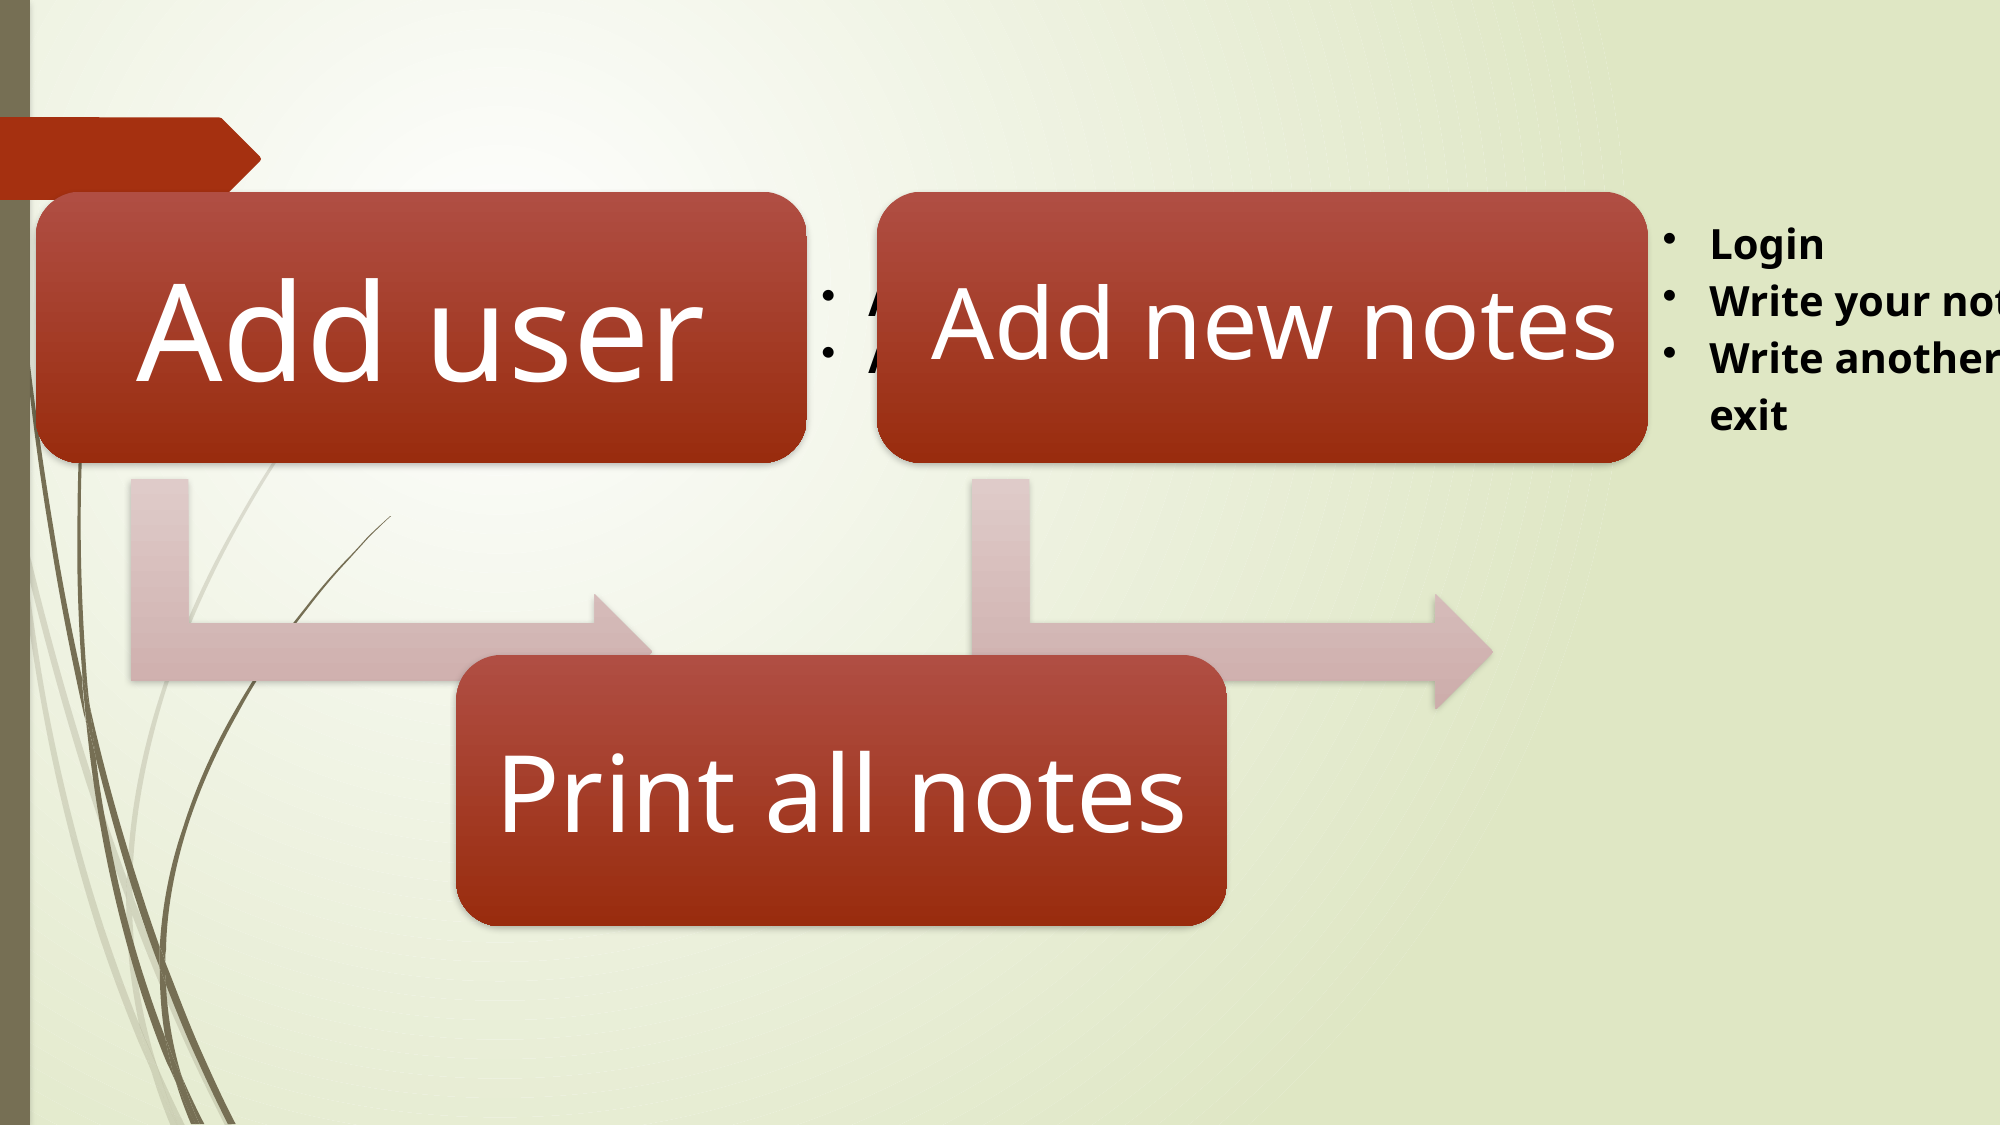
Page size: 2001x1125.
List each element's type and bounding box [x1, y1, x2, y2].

text_box [35, 175, 2000, 1066]
text_box [1239, 452, 1954, 731]
